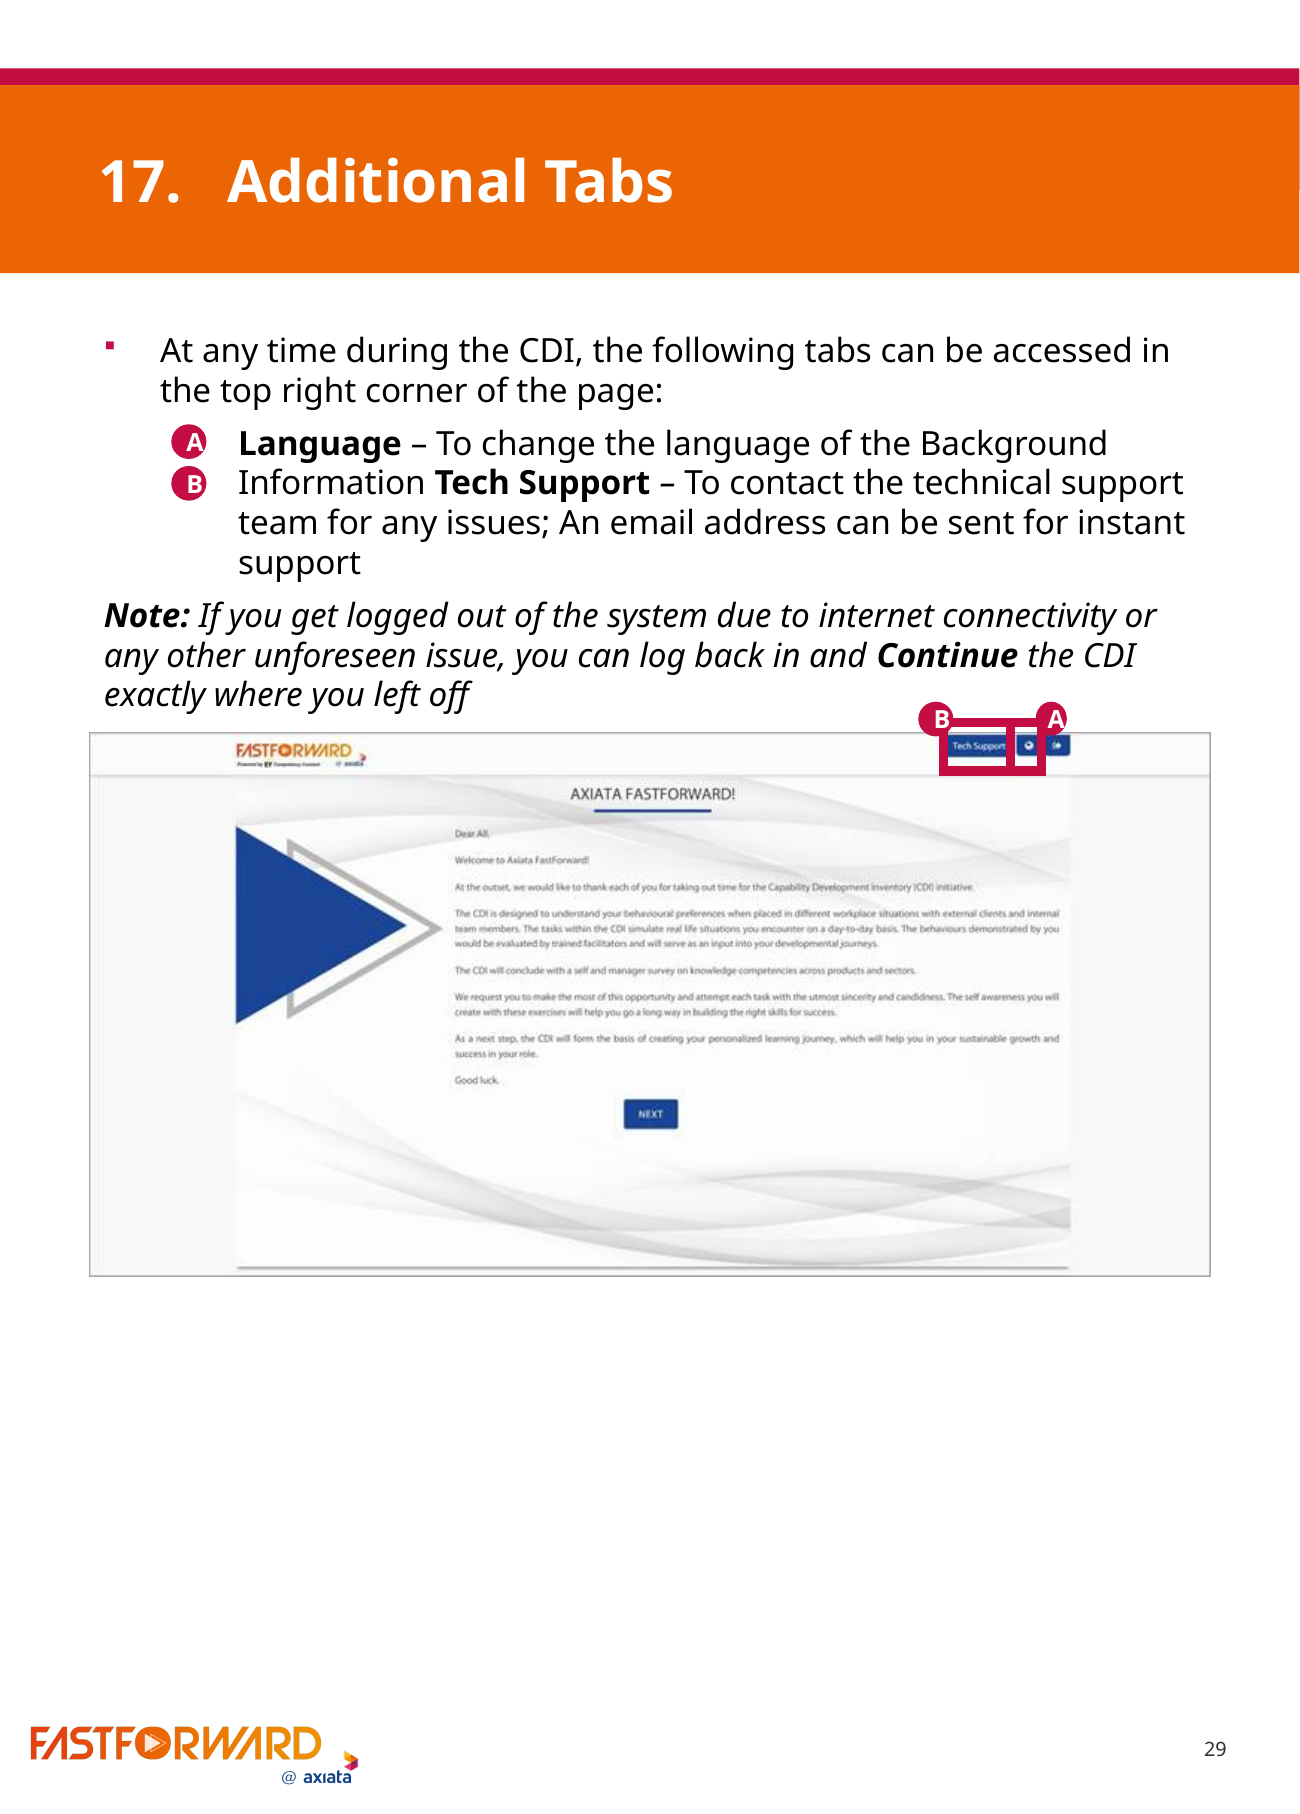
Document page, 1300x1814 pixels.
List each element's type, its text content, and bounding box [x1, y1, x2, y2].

text_box B [170, 464, 208, 502]
picture [89, 732, 1211, 1277]
text_box B [917, 700, 955, 733]
picture [30, 1715, 359, 1796]
text_box [0, 67, 1300, 84]
text_box [1012, 721, 1040, 733]
text_box A [170, 423, 208, 461]
text_box At any time during the CDI, the following tabs can be accessed in the top right corner of the page: Language – To change the language of the Background Information Tech Support – To contact the technical support team for any issues; An email address can be sent for instant support Note: If you get logged out of the system due to internet connectivity or any other unforeseen issue, you can log back in and Continue the CDI exactly where you left off [88, 321, 1211, 885]
text_box A [1034, 700, 1068, 733]
text_box 17. Additional Tabs [0, 84, 1300, 274]
text_box [950, 721, 1012, 733]
